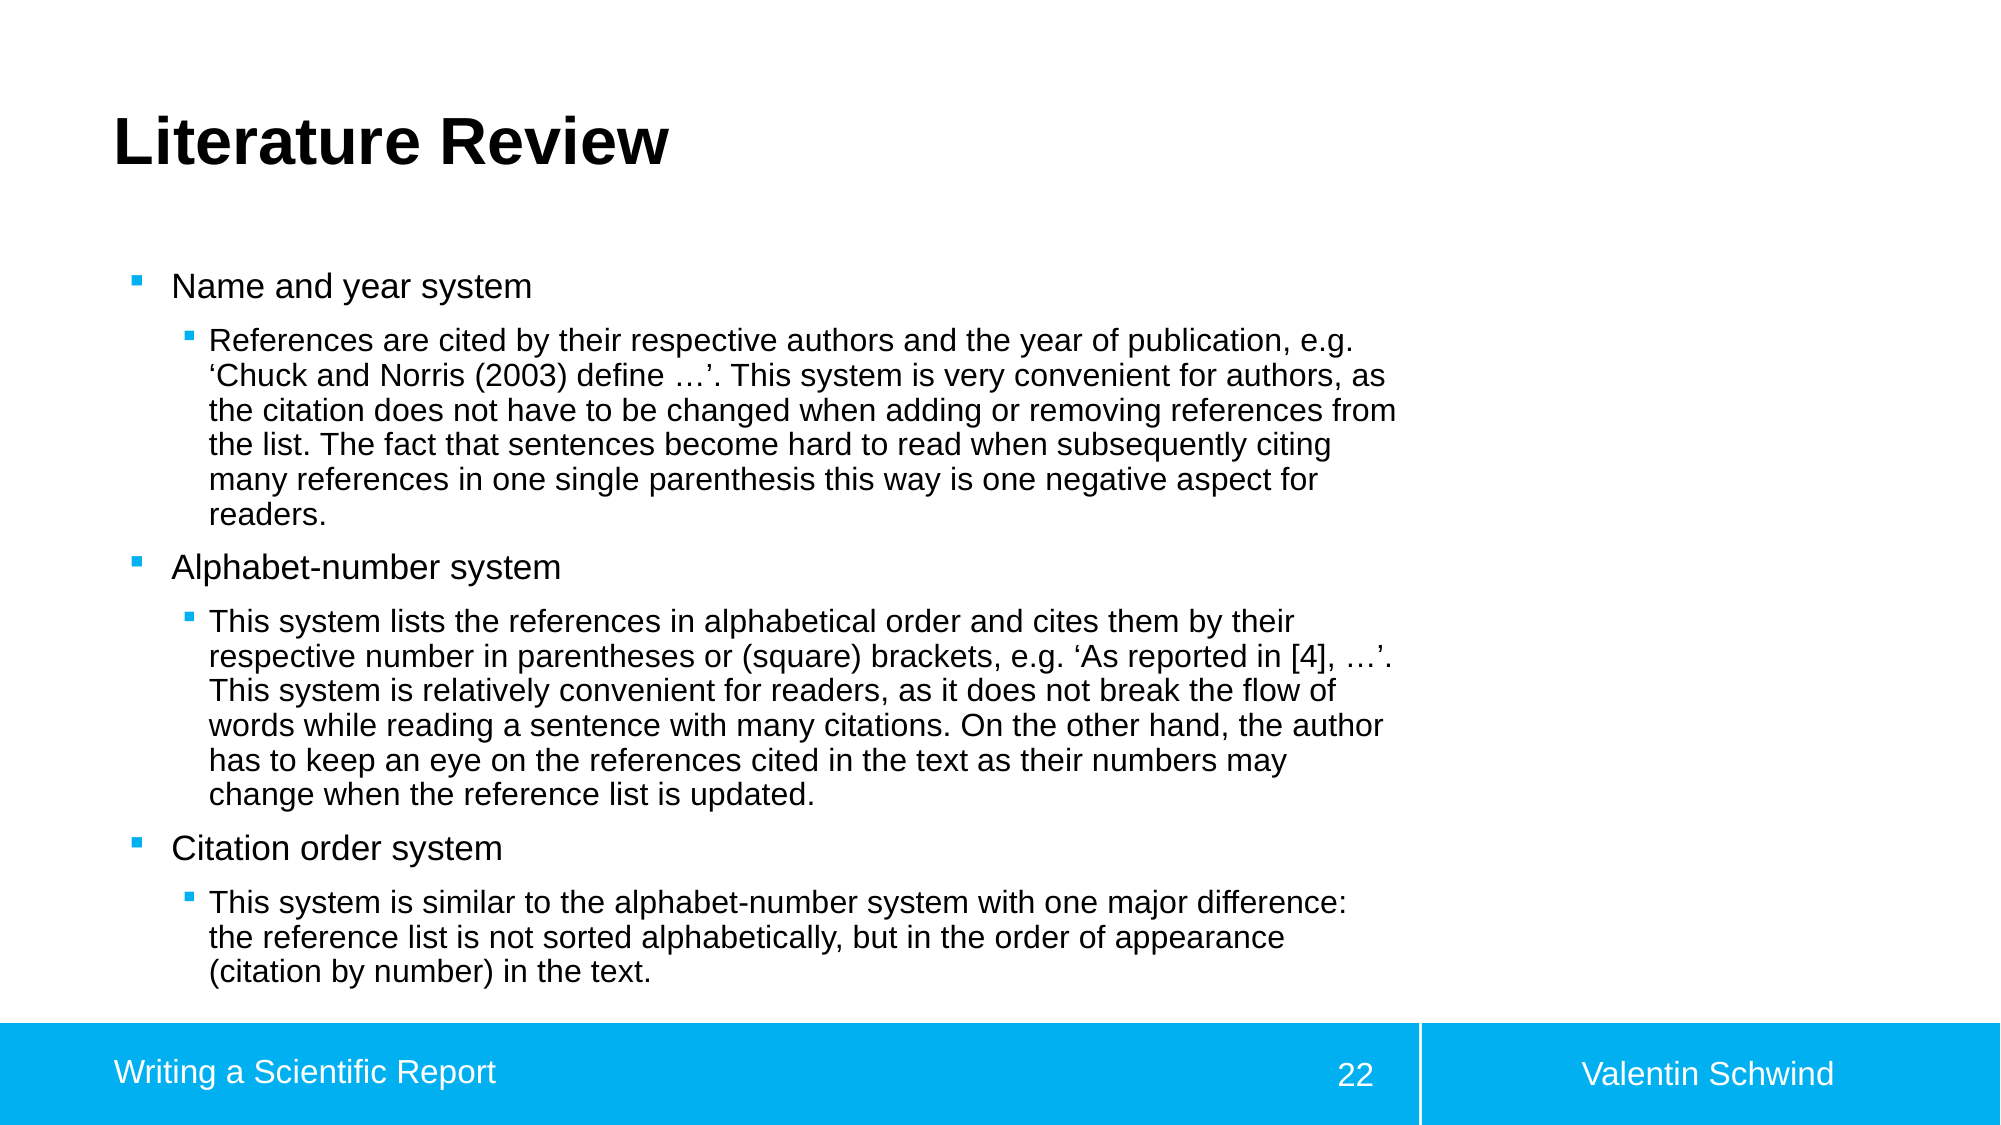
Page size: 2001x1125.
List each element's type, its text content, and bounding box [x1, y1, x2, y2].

title Literature Review [114, 19, 1420, 179]
list Name and year system References are cited by their respective authors and the year of publication, e.g. ‘Chuck and Norris (2003) define …’. This system is very convenient for authors, as the citation does not have to be changed when adding or removing references from the list. The fact that sentences become hard to read when subsequently citing many references in one single parenthesis this way is one negative aspect for readers. Alphabet-number system This system lists the references in alphabetical order and cites them by their respective number in parentheses or (square) brackets, e.g. ‘As reported in [4], …’. This system is relatively convenient for readers, as it does not break the flow of words while reading a sentence with many citations. On the other hand, the author has to keep an eye on the references cited in the text as their numbers may change when the reference list is updated. Citation order system This system is similar to the alphabet-number system with one major difference: the reference list is not sorted alphabetically, but in the order of appearance (citation by number) in the text. [114, 261, 1420, 1006]
footer Valentin Schwind [1442, 1042, 1975, 1102]
list Writing a Scientific Report [114, 1042, 1035, 1103]
slide_number 22 [1260, 1043, 1390, 1104]
